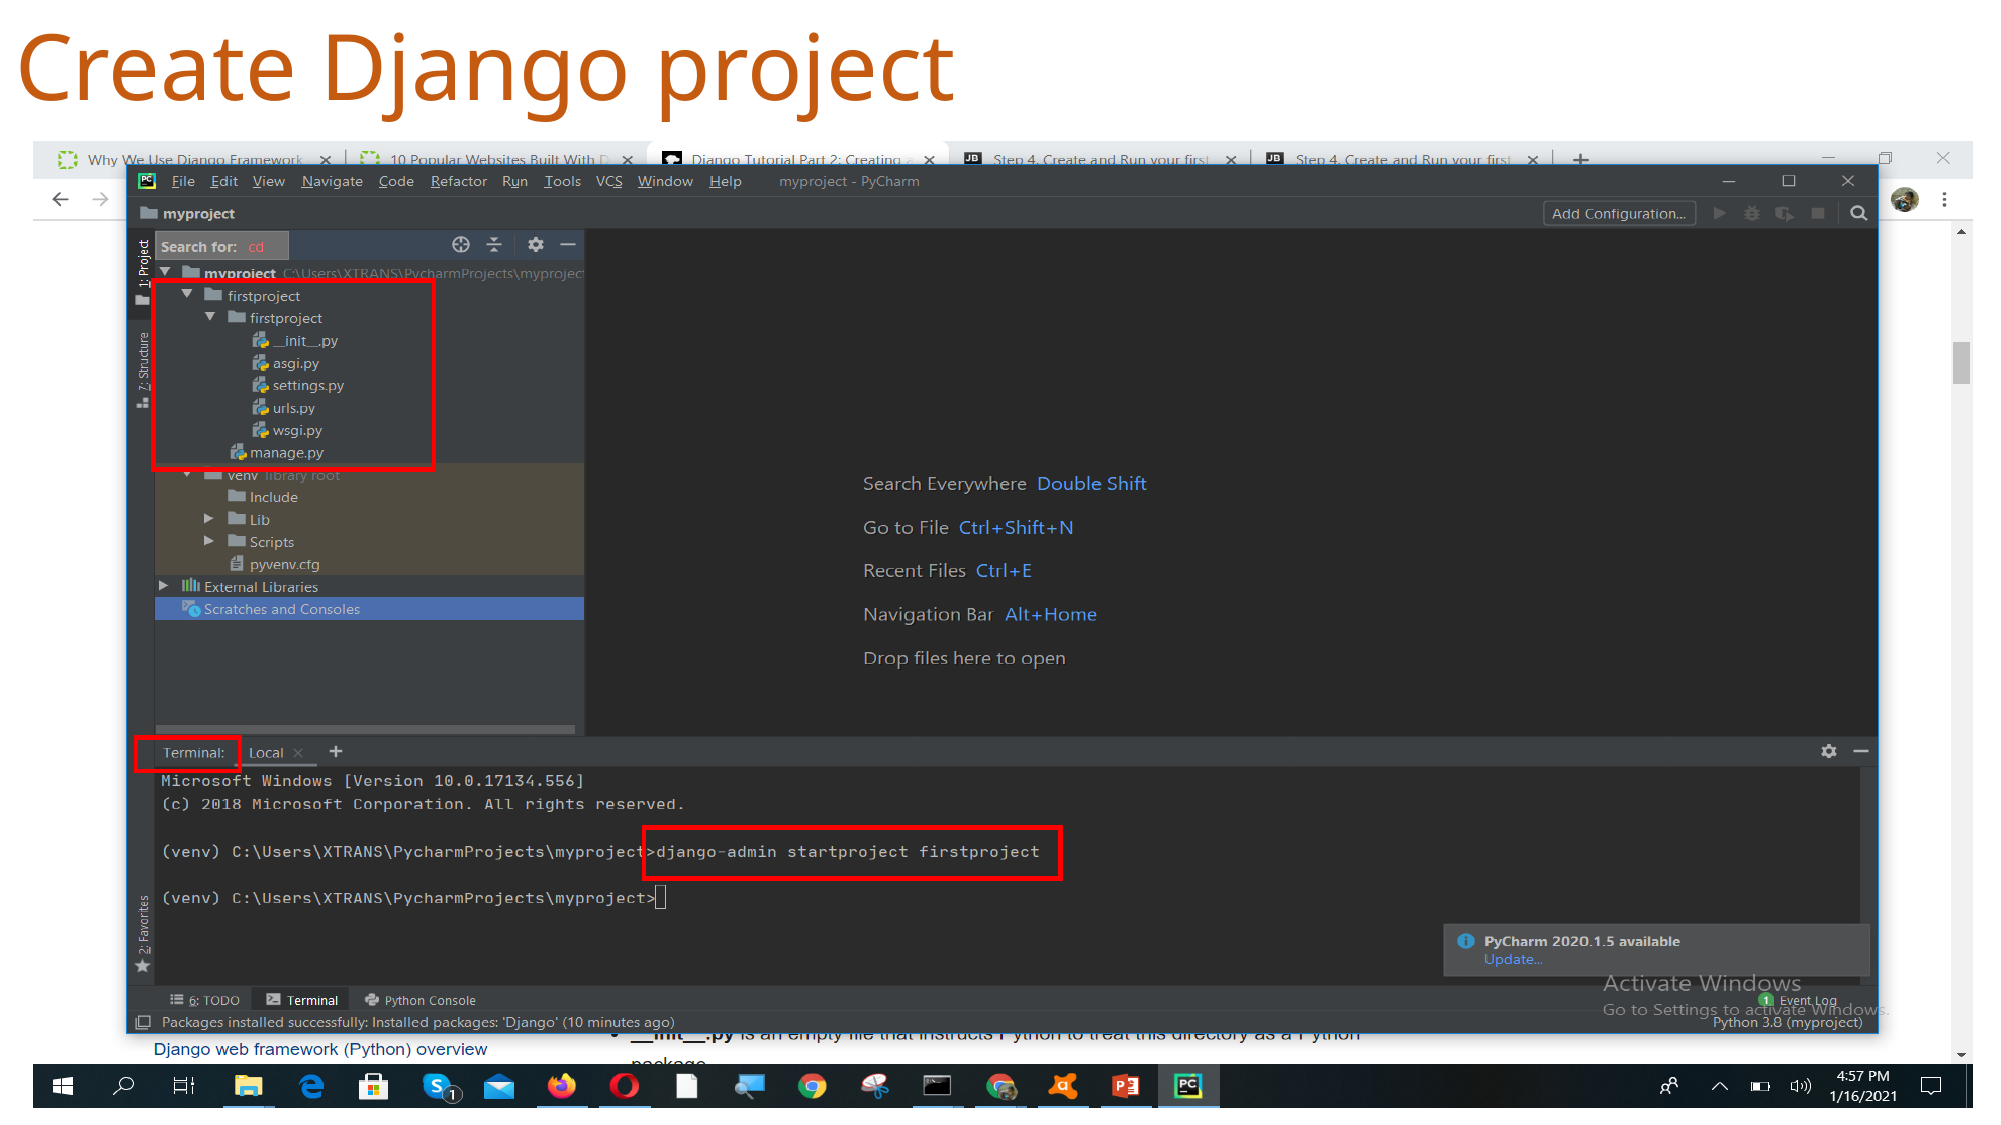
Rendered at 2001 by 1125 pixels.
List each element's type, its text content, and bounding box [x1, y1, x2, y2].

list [33, 141, 1973, 1108]
title Create Django project [0, 0, 1725, 142]
